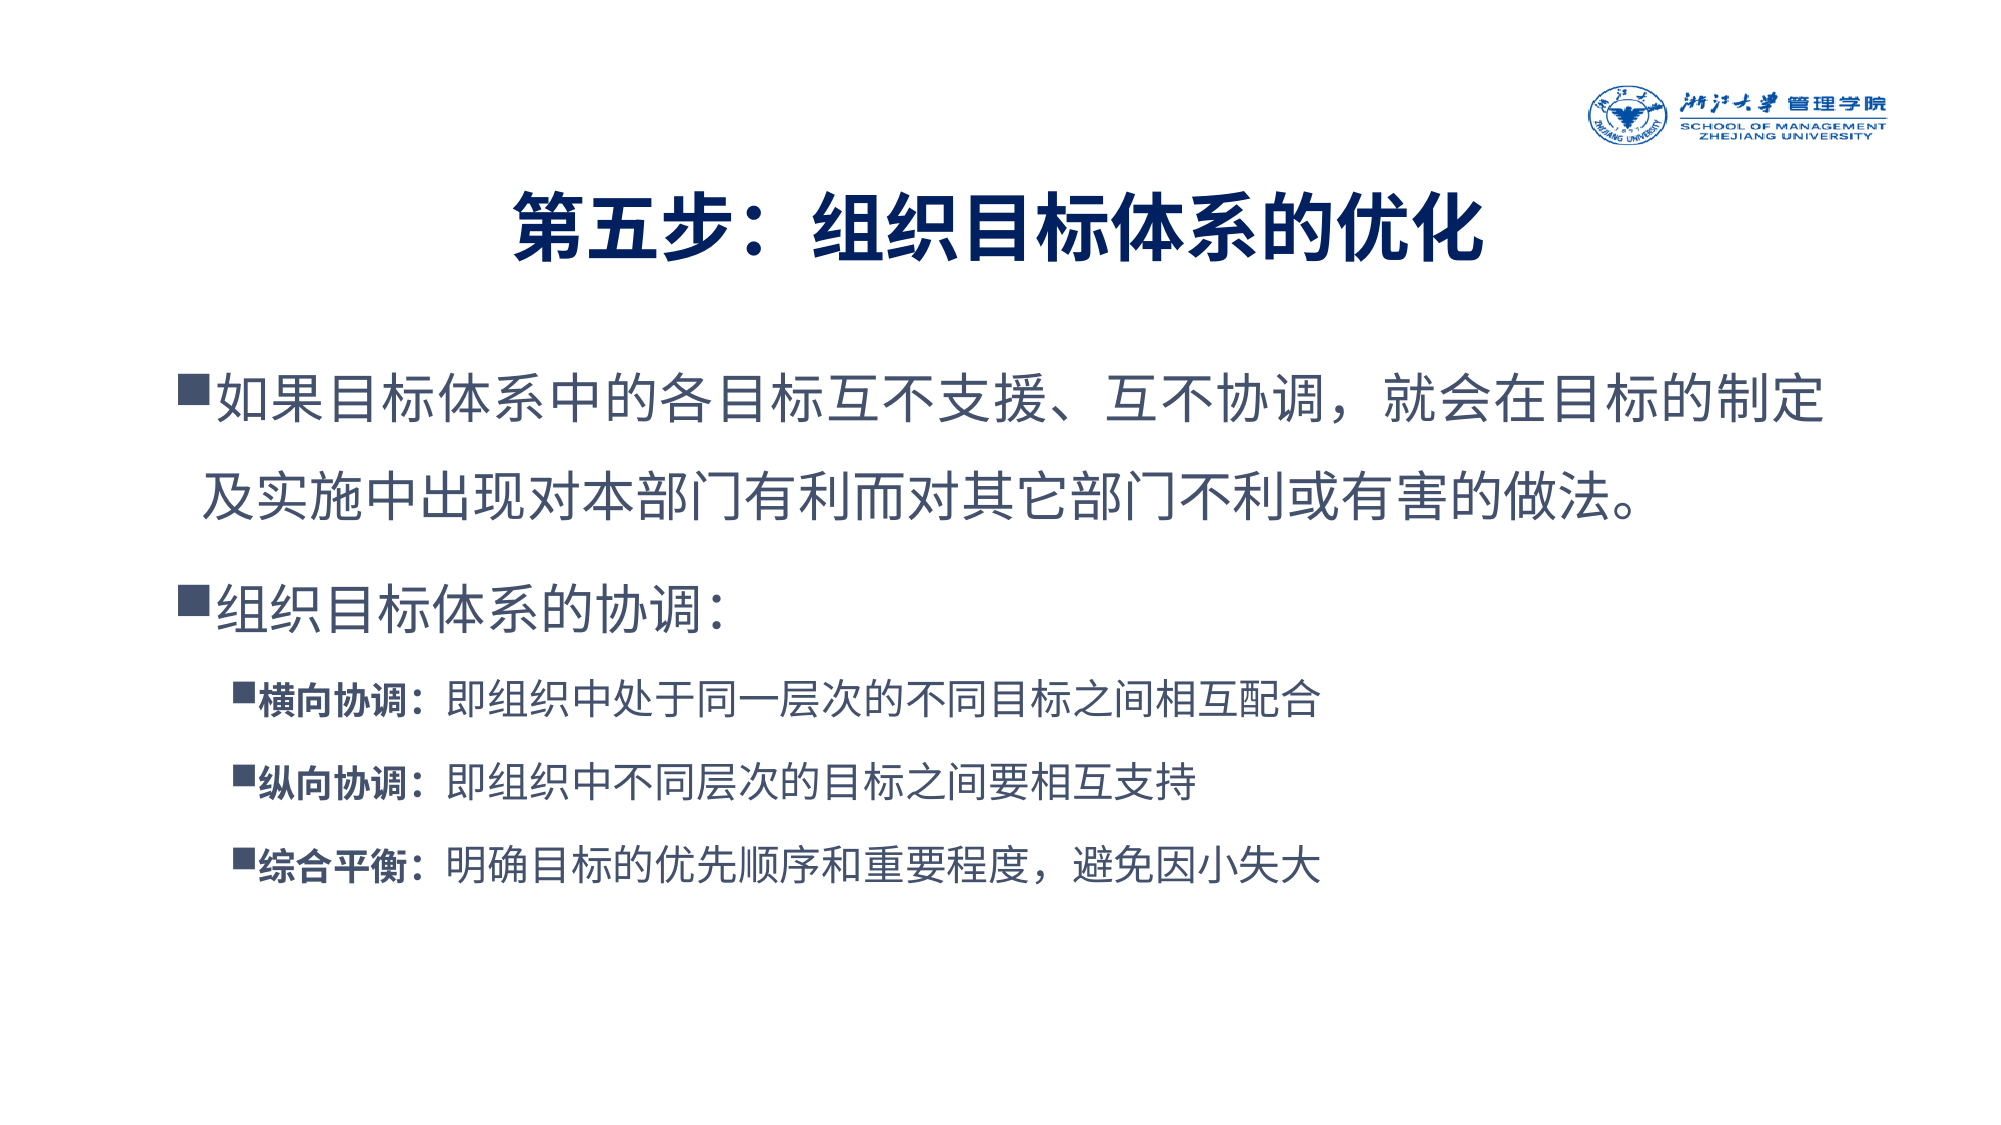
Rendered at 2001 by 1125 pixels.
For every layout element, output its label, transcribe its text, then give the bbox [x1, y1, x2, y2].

picture [1559, 71, 1918, 159]
text_box 如果目标体系中的各目标互不支援、互不协调，就会在目标的制定及实施中出现对本部门有利而对其它部门不利或有害的做法。 组织目标体系的协调： 横向协调：即组织中处于同一层次的不同目标之间相互配合 纵向协调：即组织中不同层次的目标之间要相互支持 综合平衡：明确目标的优先顺序和重要程度，避免因小失大 [158, 324, 1841, 1125]
text_box 第五步：组织目标体系的优化 [282, 173, 1715, 278]
